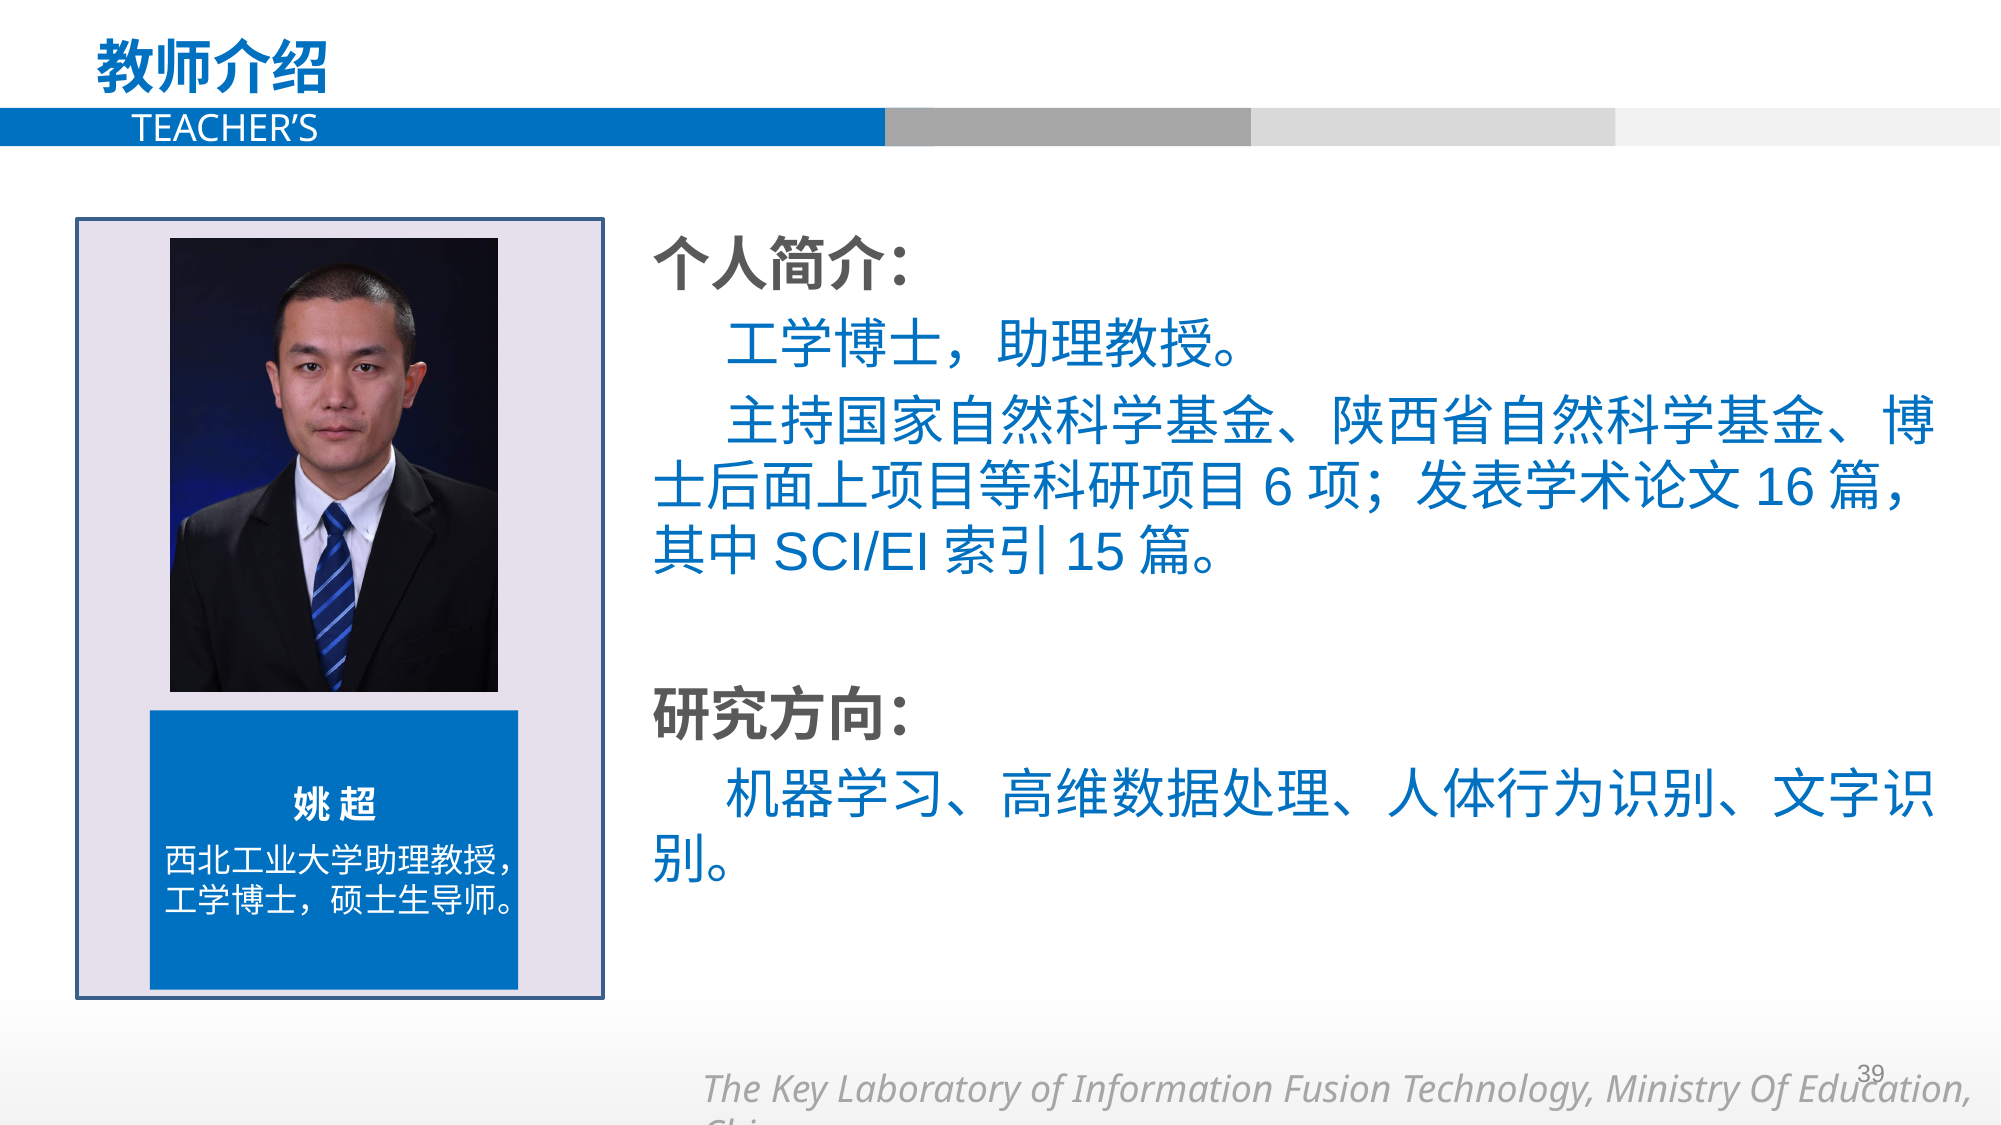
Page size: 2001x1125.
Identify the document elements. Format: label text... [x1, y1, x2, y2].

text_box [75, 217, 605, 1000]
slide_number 39 [1433, 1042, 1900, 1103]
text_box 个人简介： 工学博士，助理教授。 主持国家自然科学基金、陕西省自然科学基金、博士后面上项目等科研项目6项；发表学术论文16篇，其中SCI/EI索引15篇。 研究方向： 机器学习、高维数据处理、人体行为识别、文字识别。 [637, 219, 1952, 897]
picture [169, 238, 499, 692]
text_box 姚 超 西北工业大学助理教授，工学博士，硕士生导师。 [149, 710, 519, 990]
